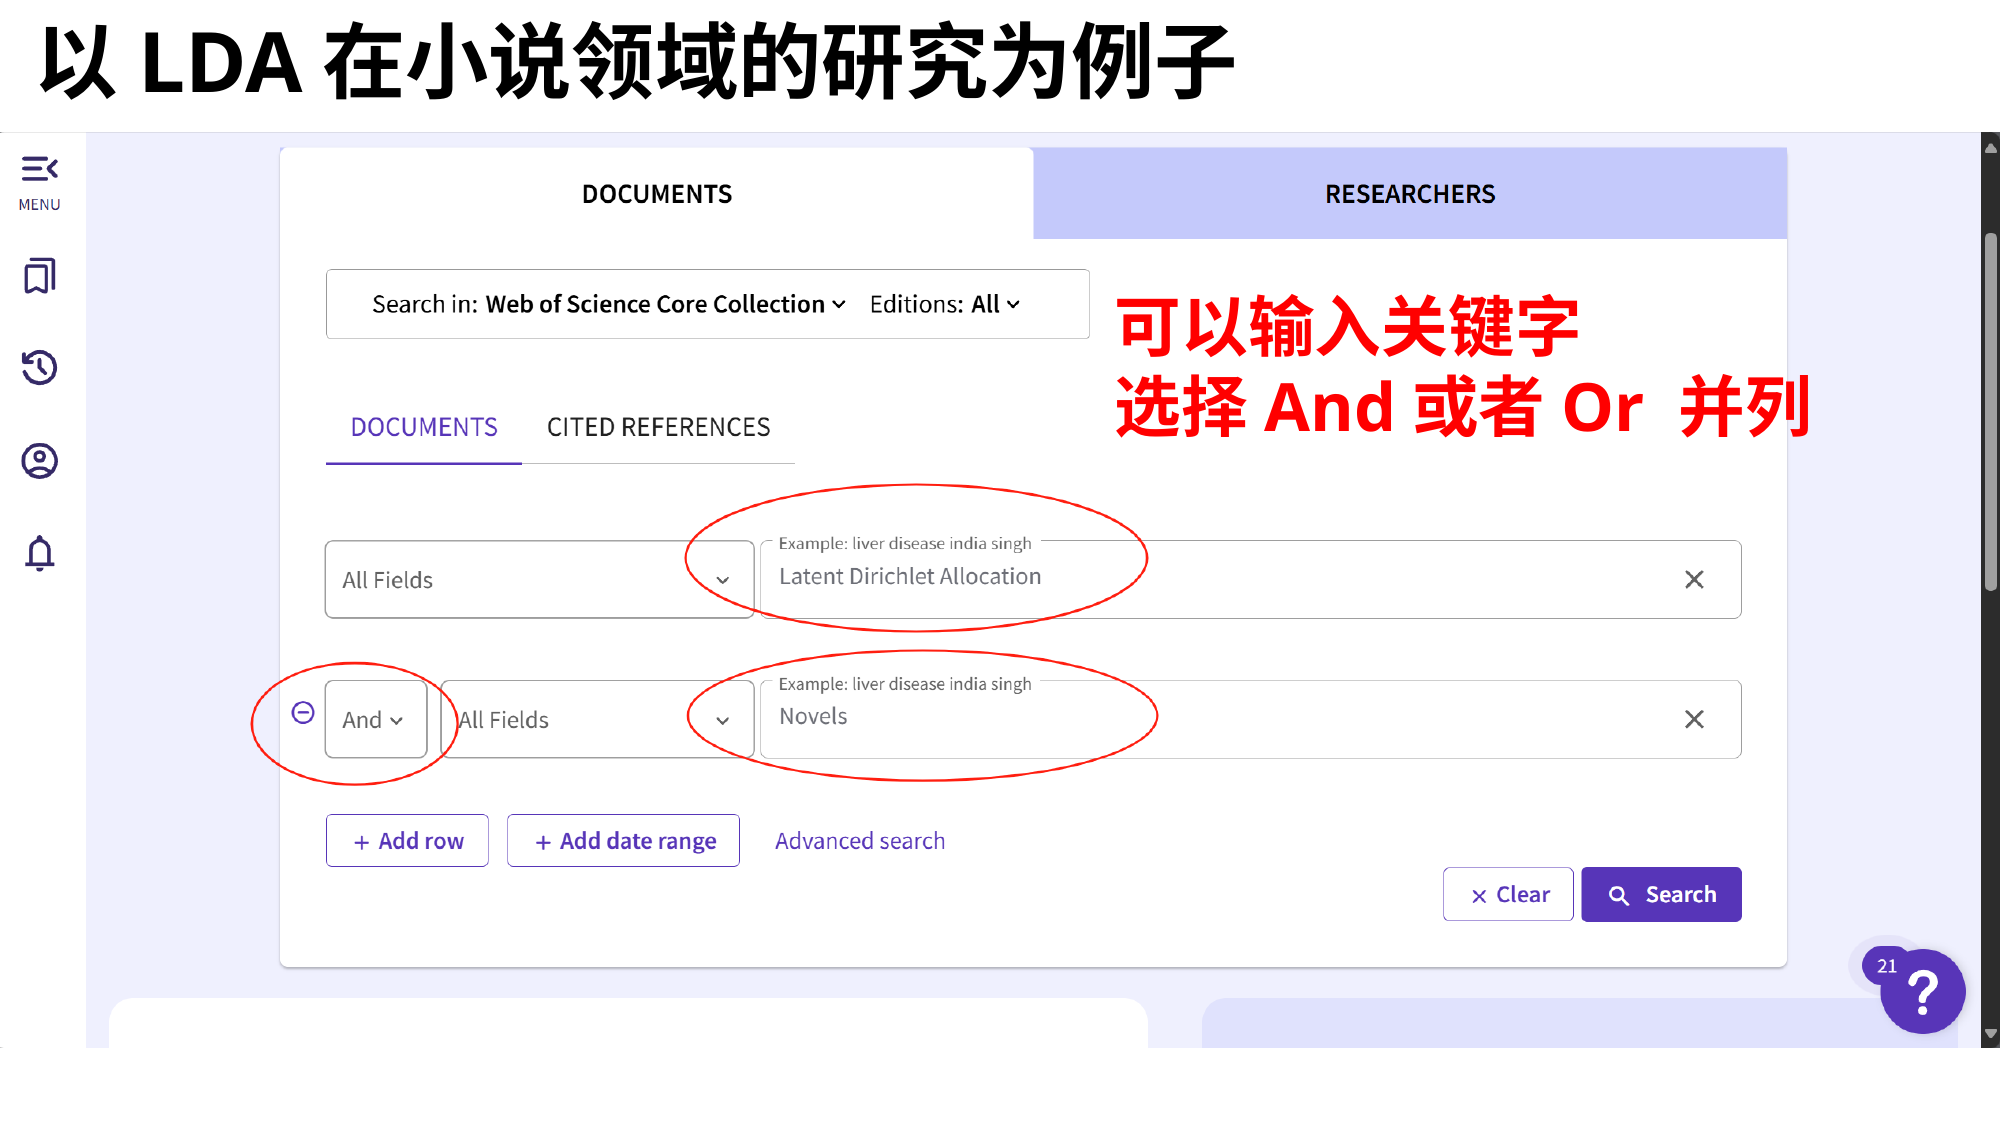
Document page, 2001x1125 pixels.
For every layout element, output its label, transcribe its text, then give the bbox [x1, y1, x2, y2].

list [0, 132, 2000, 1048]
text_box 以LDA在小说领域的研究为例子 [20, 1, 1254, 117]
